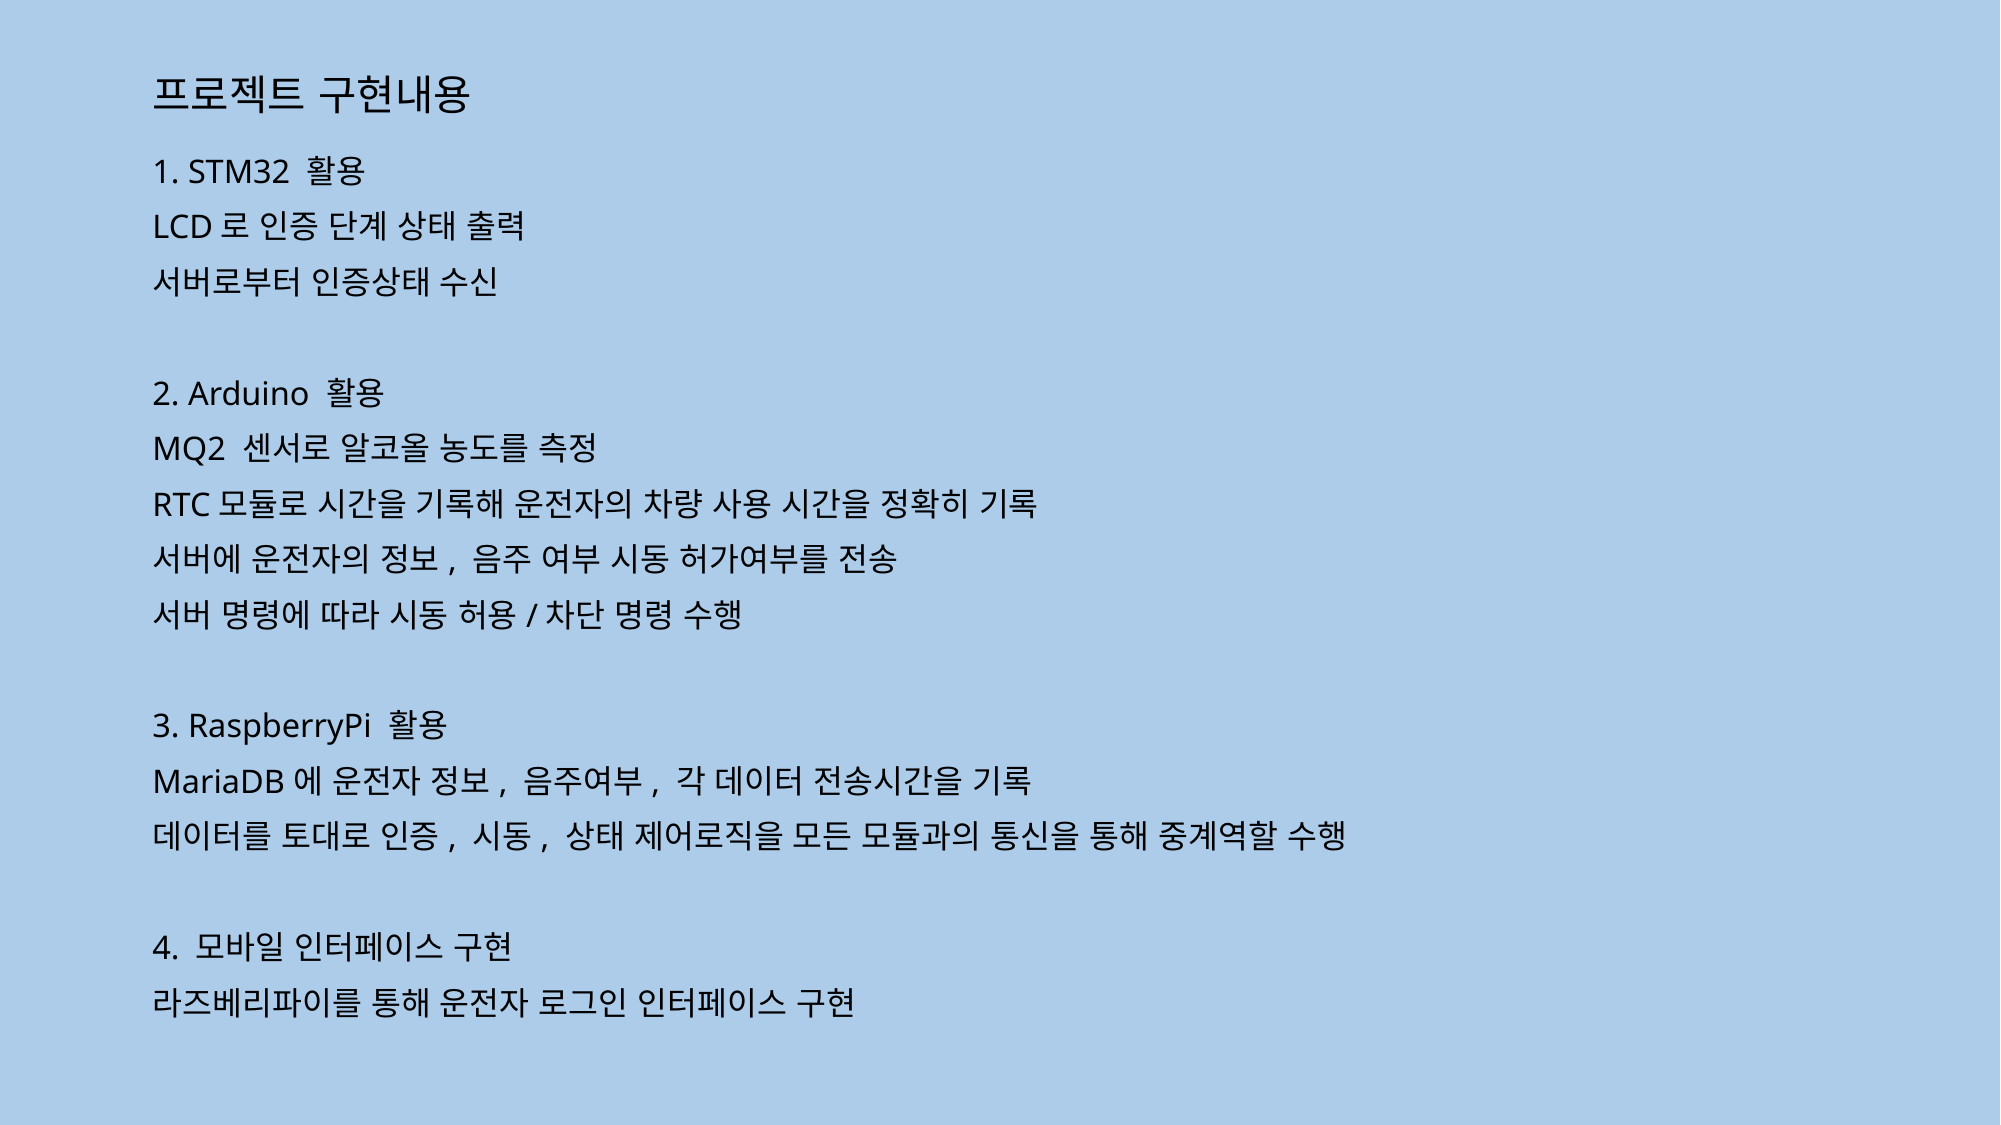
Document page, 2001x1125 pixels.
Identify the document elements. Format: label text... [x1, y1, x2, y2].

list 1. STM32 활용 LCD로 인증 단계 상태 출력 서버로부터 인증상태 수신 2. Arduino 활용 MQ2 센서로 알코올 농도를 측정 RTC모듈로 시간을 기록해 운전자의 차량 사용 시간을 정확히 기록 서버에 운전자의 정보, 음주 여부 시동 허가여부를 전송 서버 명령에 따라 시동 허용/차단 명령 수행 3. RaspberryPi 활용 MariaDB에 운전자 정보, 음주여부, 각 데이터 전송시간을 기록 데이터를 토대로 인증, 시동, 상태 제어로직을 모든 모듈과의 통신을 통해 중계역할 수행 4. 모바일 인터페이스 구현 라즈베리파이를 통해 운전자 로그인 인터페이스 구현 [137, 147, 1858, 1038]
title 프로젝트 구현내용 [137, 59, 1891, 135]
